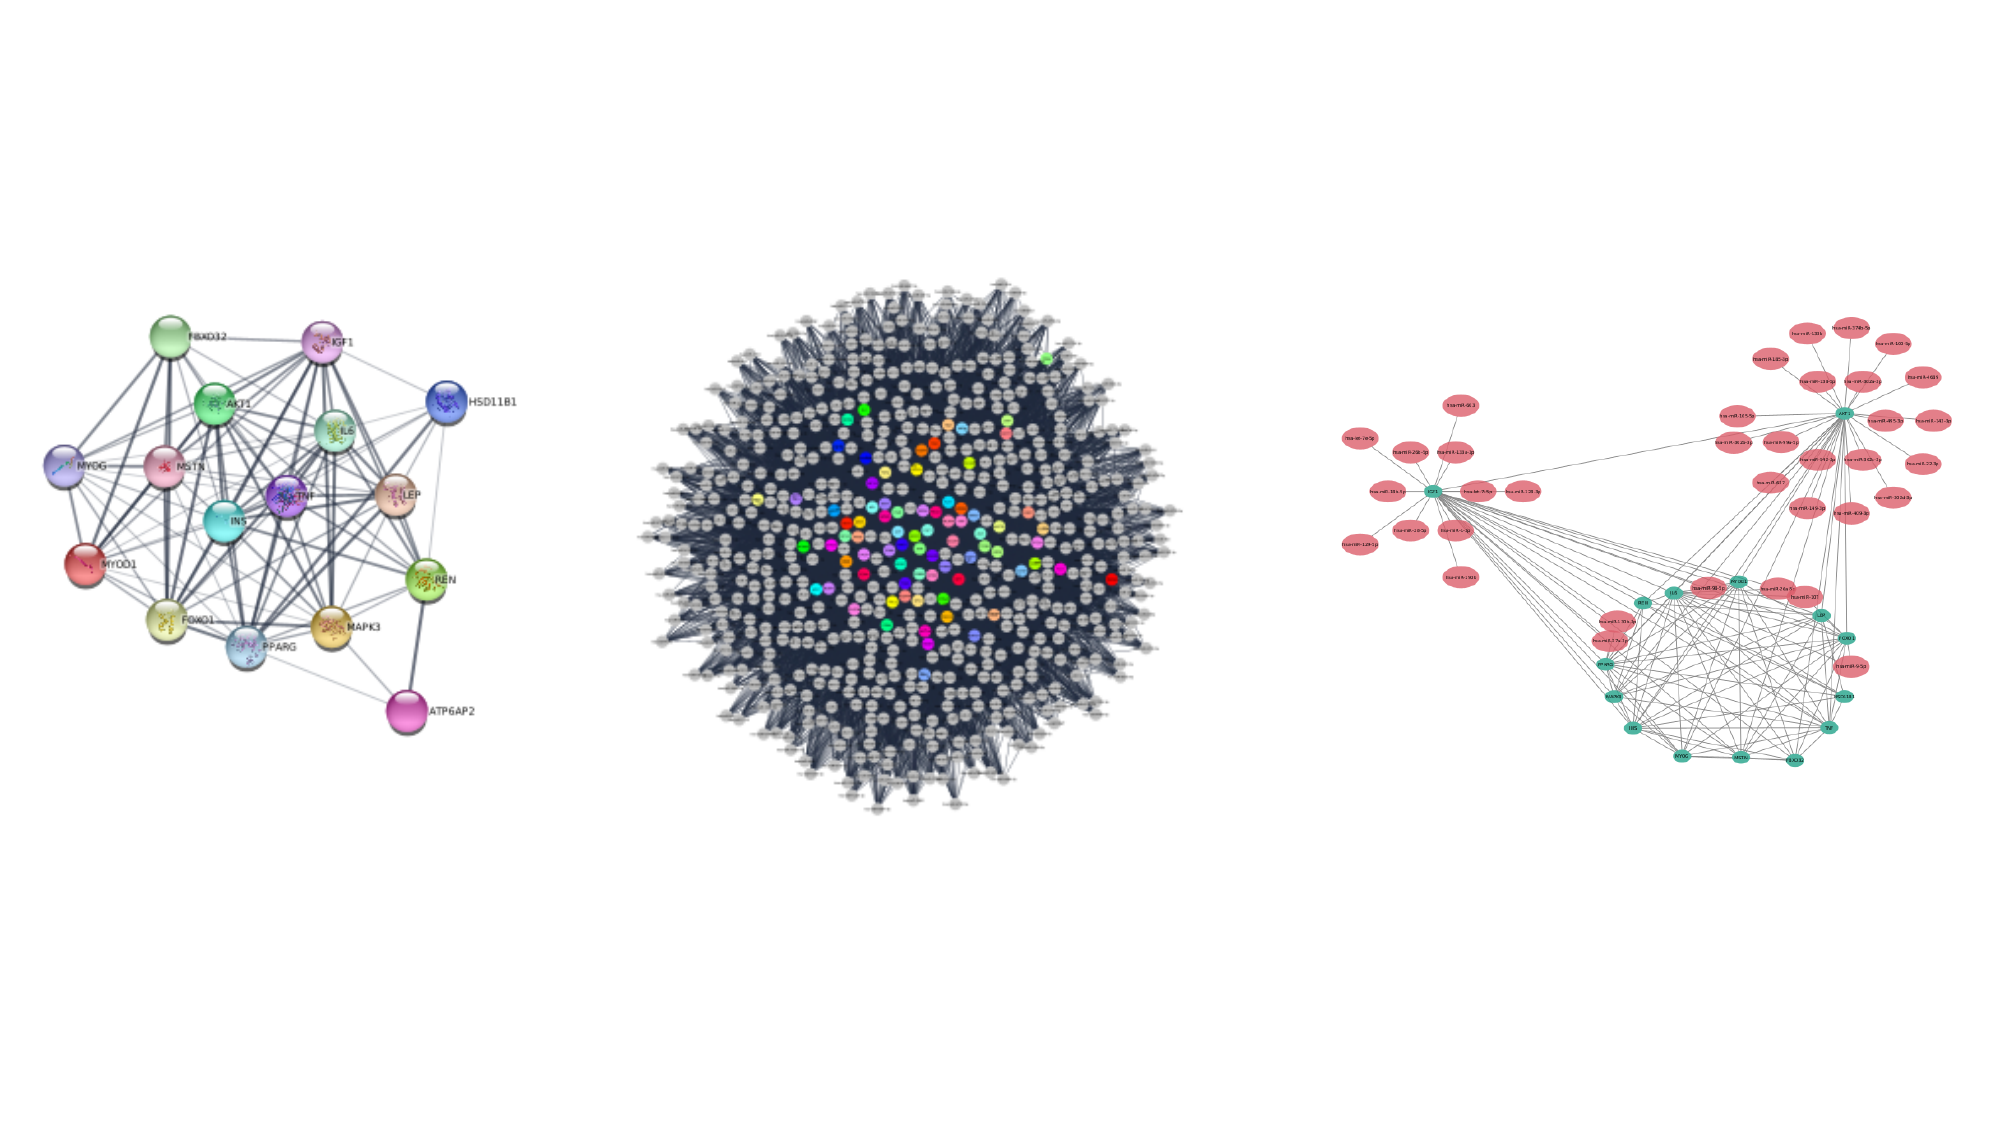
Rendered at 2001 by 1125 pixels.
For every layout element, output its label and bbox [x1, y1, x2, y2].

picture [23, 271, 579, 769]
picture [1298, 292, 1997, 786]
picture [625, 254, 1211, 863]
